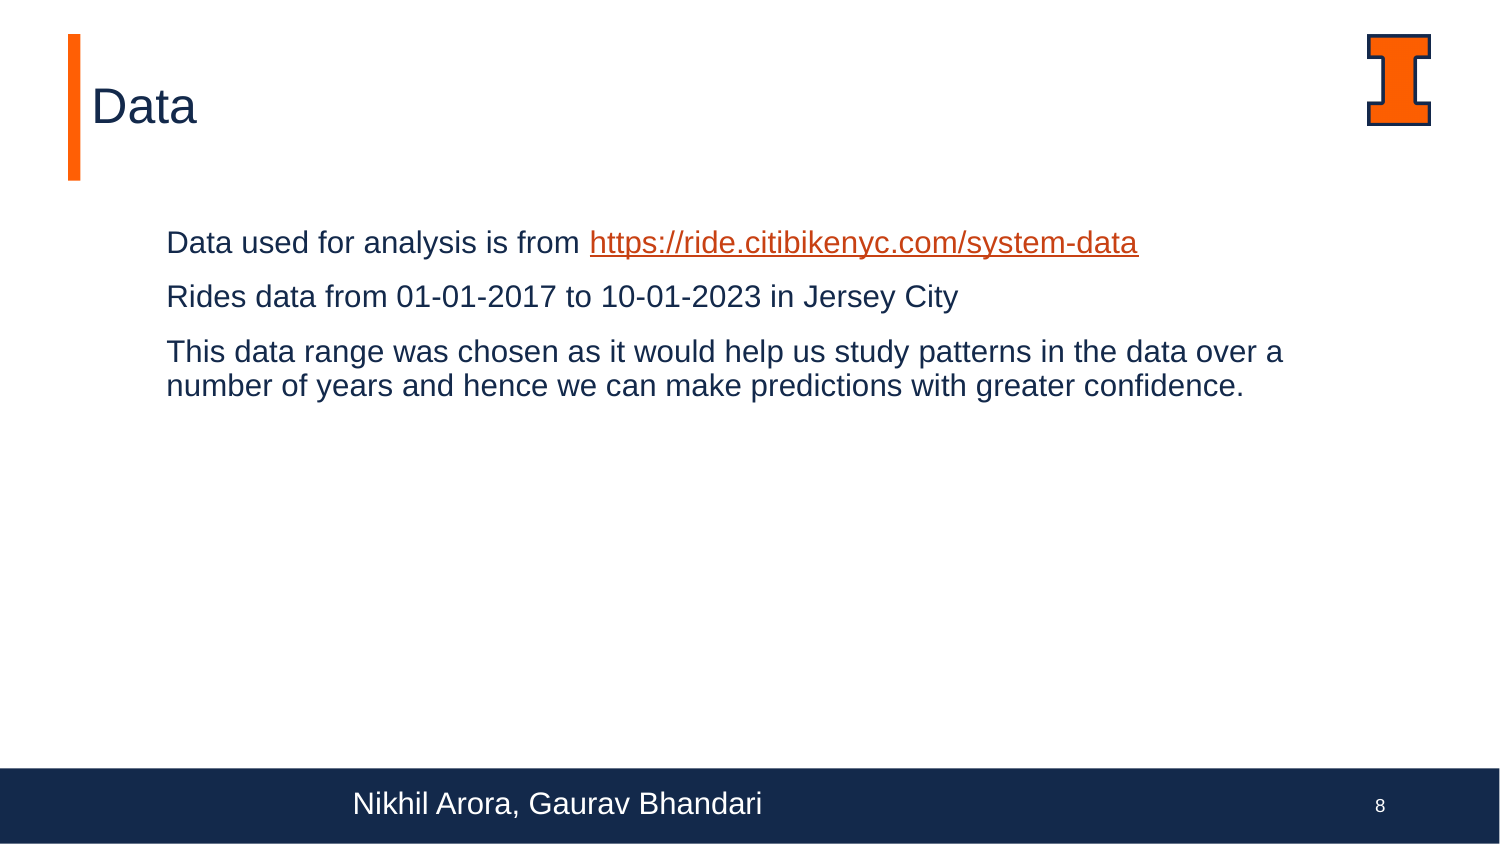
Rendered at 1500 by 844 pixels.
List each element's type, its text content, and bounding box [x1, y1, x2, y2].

picture [1367, 34, 1431, 126]
list Data used for analysis is from https://ride.citibikenyc.com/system-data Rides data from 01-01-2017 to 10-01-2023 in Jersey City This data range was chosen as it would help us study patterns in the data over a number of years and hence we can make predictions with greater confidence. [80, 220, 1357, 728]
title Data [80, 34, 1357, 181]
slide_number ‹#› [1059, 782, 1397, 827]
list Nikhil Arora, Gaurav Bhandari [56, 782, 1059, 827]
